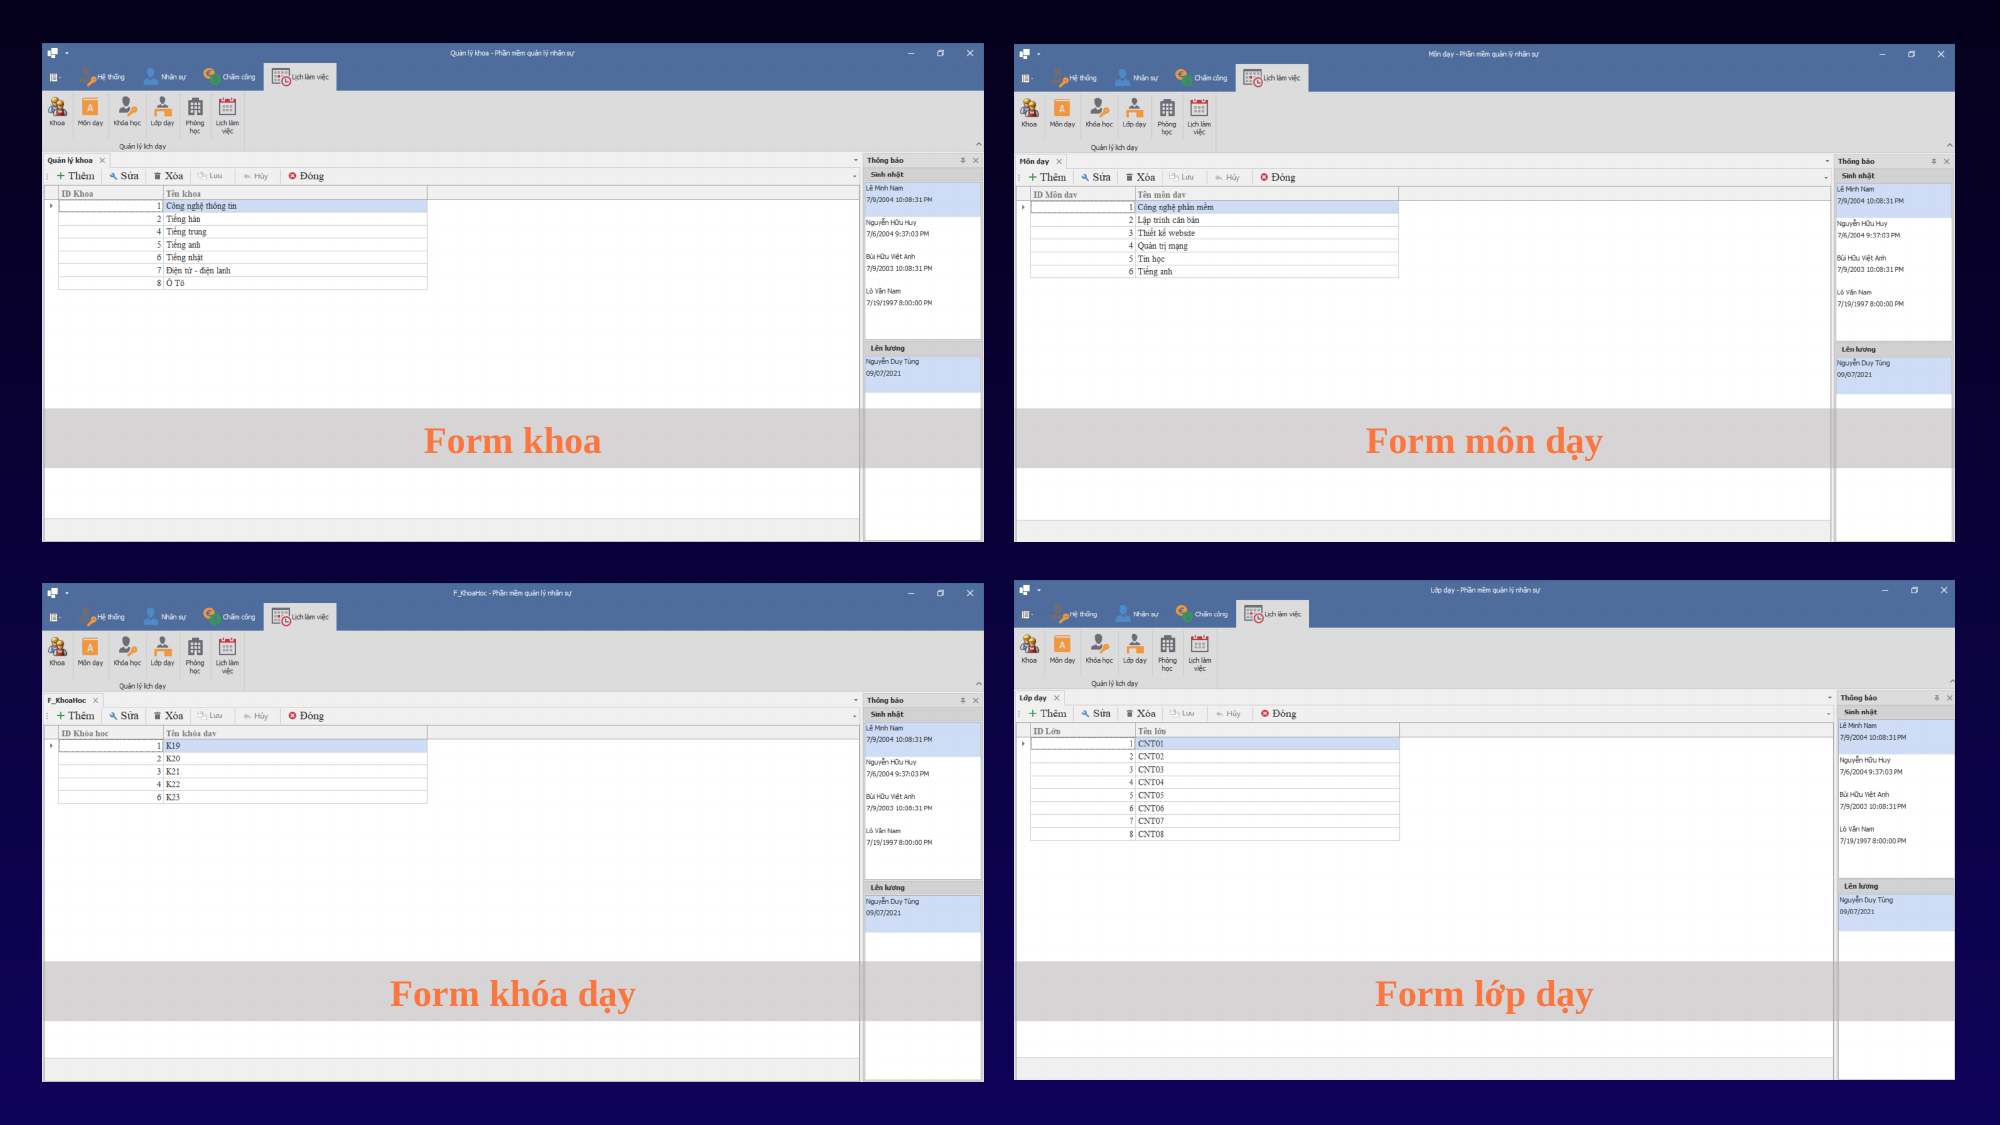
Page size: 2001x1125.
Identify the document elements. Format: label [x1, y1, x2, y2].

picture [1014, 580, 1955, 1080]
picture [42, 43, 984, 542]
picture [42, 583, 984, 1082]
picture [1014, 44, 1955, 542]
